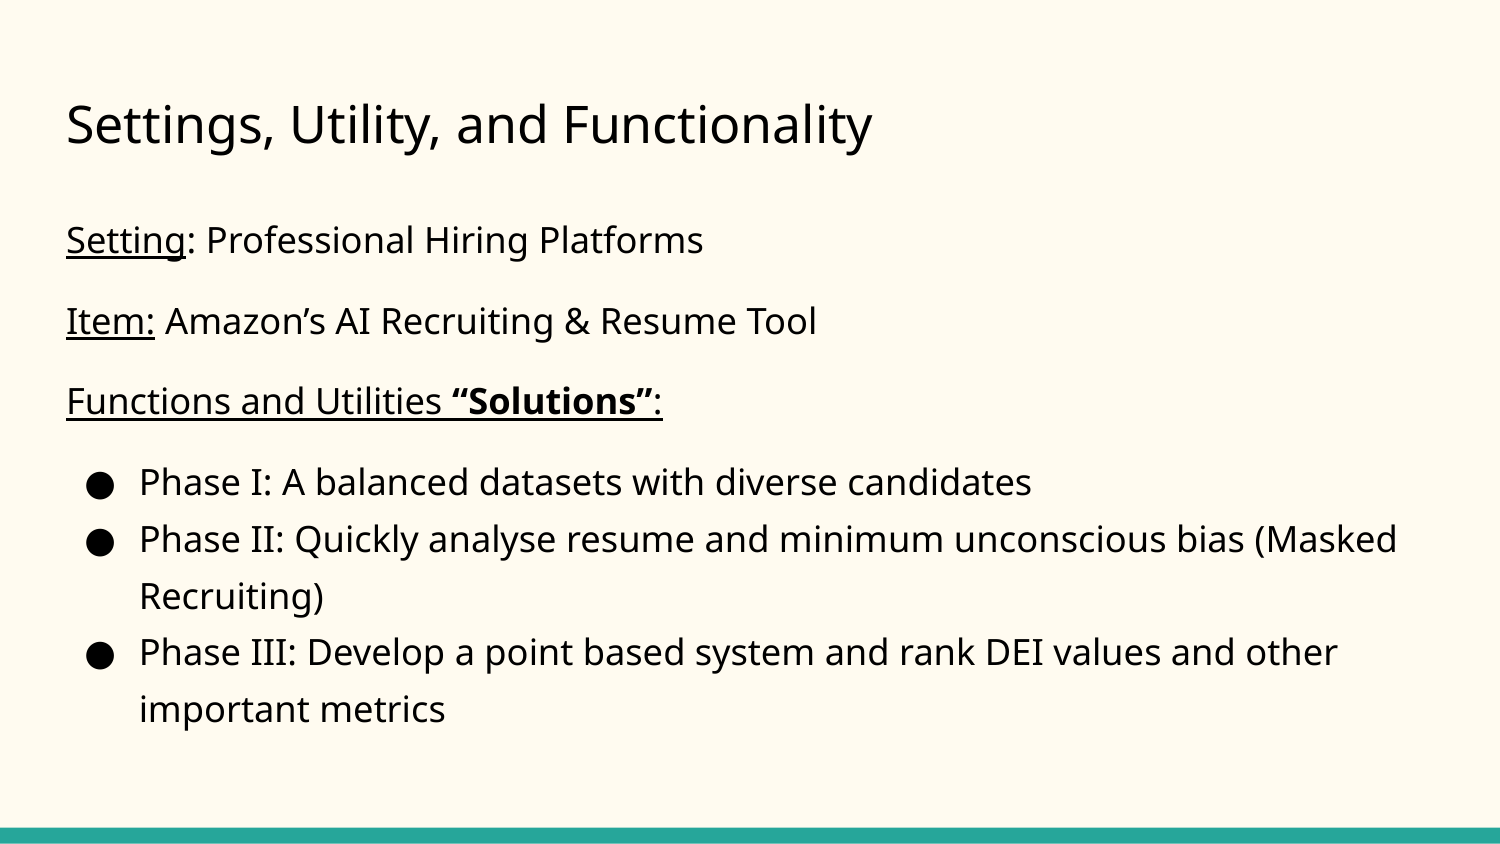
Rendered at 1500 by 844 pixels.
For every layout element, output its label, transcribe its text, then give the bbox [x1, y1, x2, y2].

list Setting: Professional Hiring Platforms Item: Amazon’s AI Recruiting & Resume Tool Functions and Utilities “Solutions”: Phase I: A balanced datasets with diverse candidates Phase II: Quickly analyse resume and minimum unconscious bias (Masked Recruiting) Phase III: Develop a point based system and rank DEI values and other important metrics [51, 192, 1449, 750]
title Settings, Utility, and Functionality [51, 72, 1449, 174]
